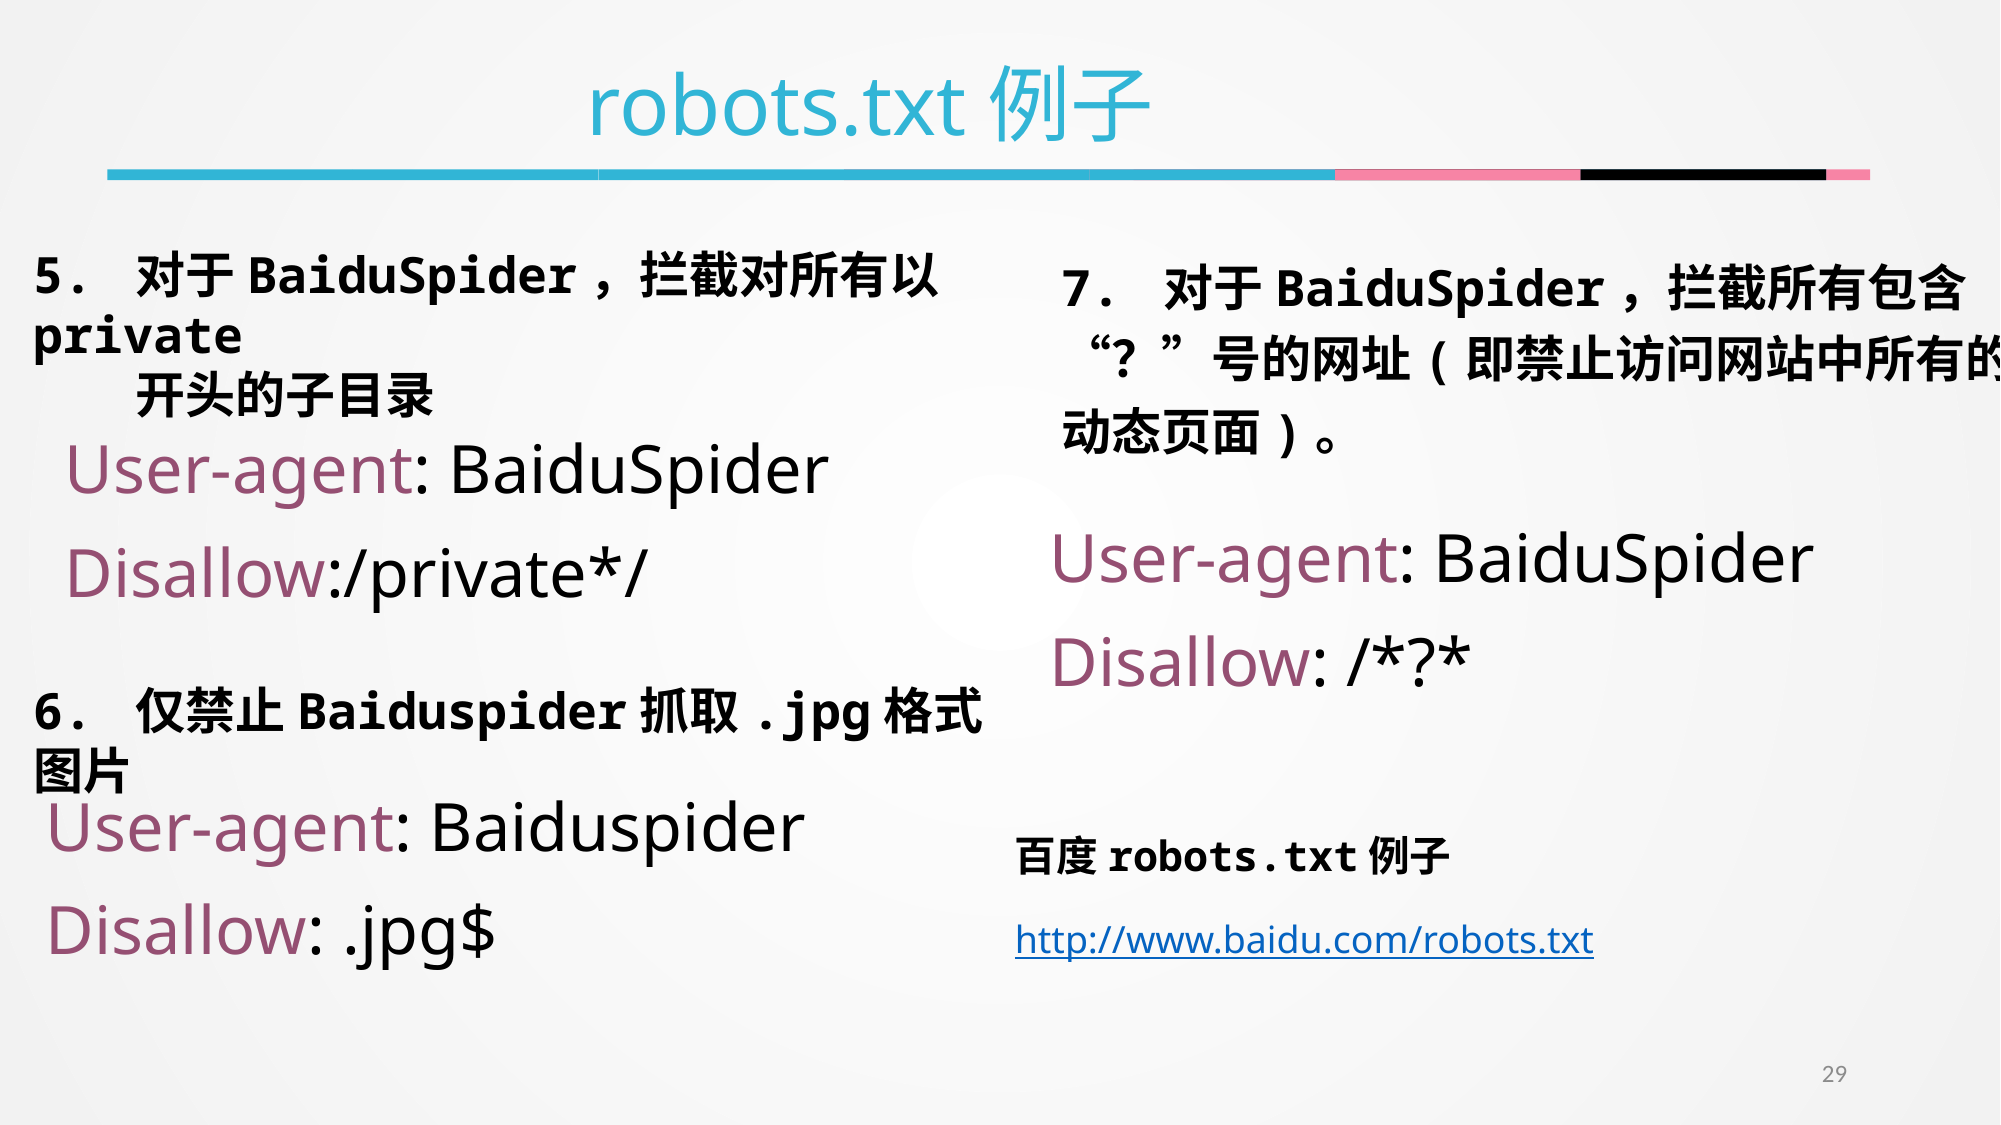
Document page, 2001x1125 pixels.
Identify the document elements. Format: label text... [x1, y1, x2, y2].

text_box 7. 对于BaiduSpider，拦截所有包含“？”号的网址(即禁止访问网站中所有的动态页面)。 [1046, 236, 2000, 468]
text_box 百度robots.txt例子 http://www.baidu.com/robots.txt [999, 804, 2000, 975]
text_box [1827, 168, 1871, 181]
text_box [107, 169, 1827, 181]
text_box 6. 仅禁止Baiduspider抓取.jpg格式图片 [18, 672, 1006, 808]
text_box robots.txt例子 [571, 44, 1169, 160]
text_box User-agent: BaiduSpider Disallow: /*?* [1034, 484, 2000, 707]
text_box 5. 对于BaiduSpider，拦截对所有以private 开头的子目录 [18, 236, 1046, 432]
text_box User-agent: BaiduSpider Disallow:/private*/ [49, 395, 1035, 618]
slide_number 29 [1412, 1042, 1863, 1103]
text_box User-agent: Baiduspider Disallow: .jpg$ [30, 753, 970, 976]
